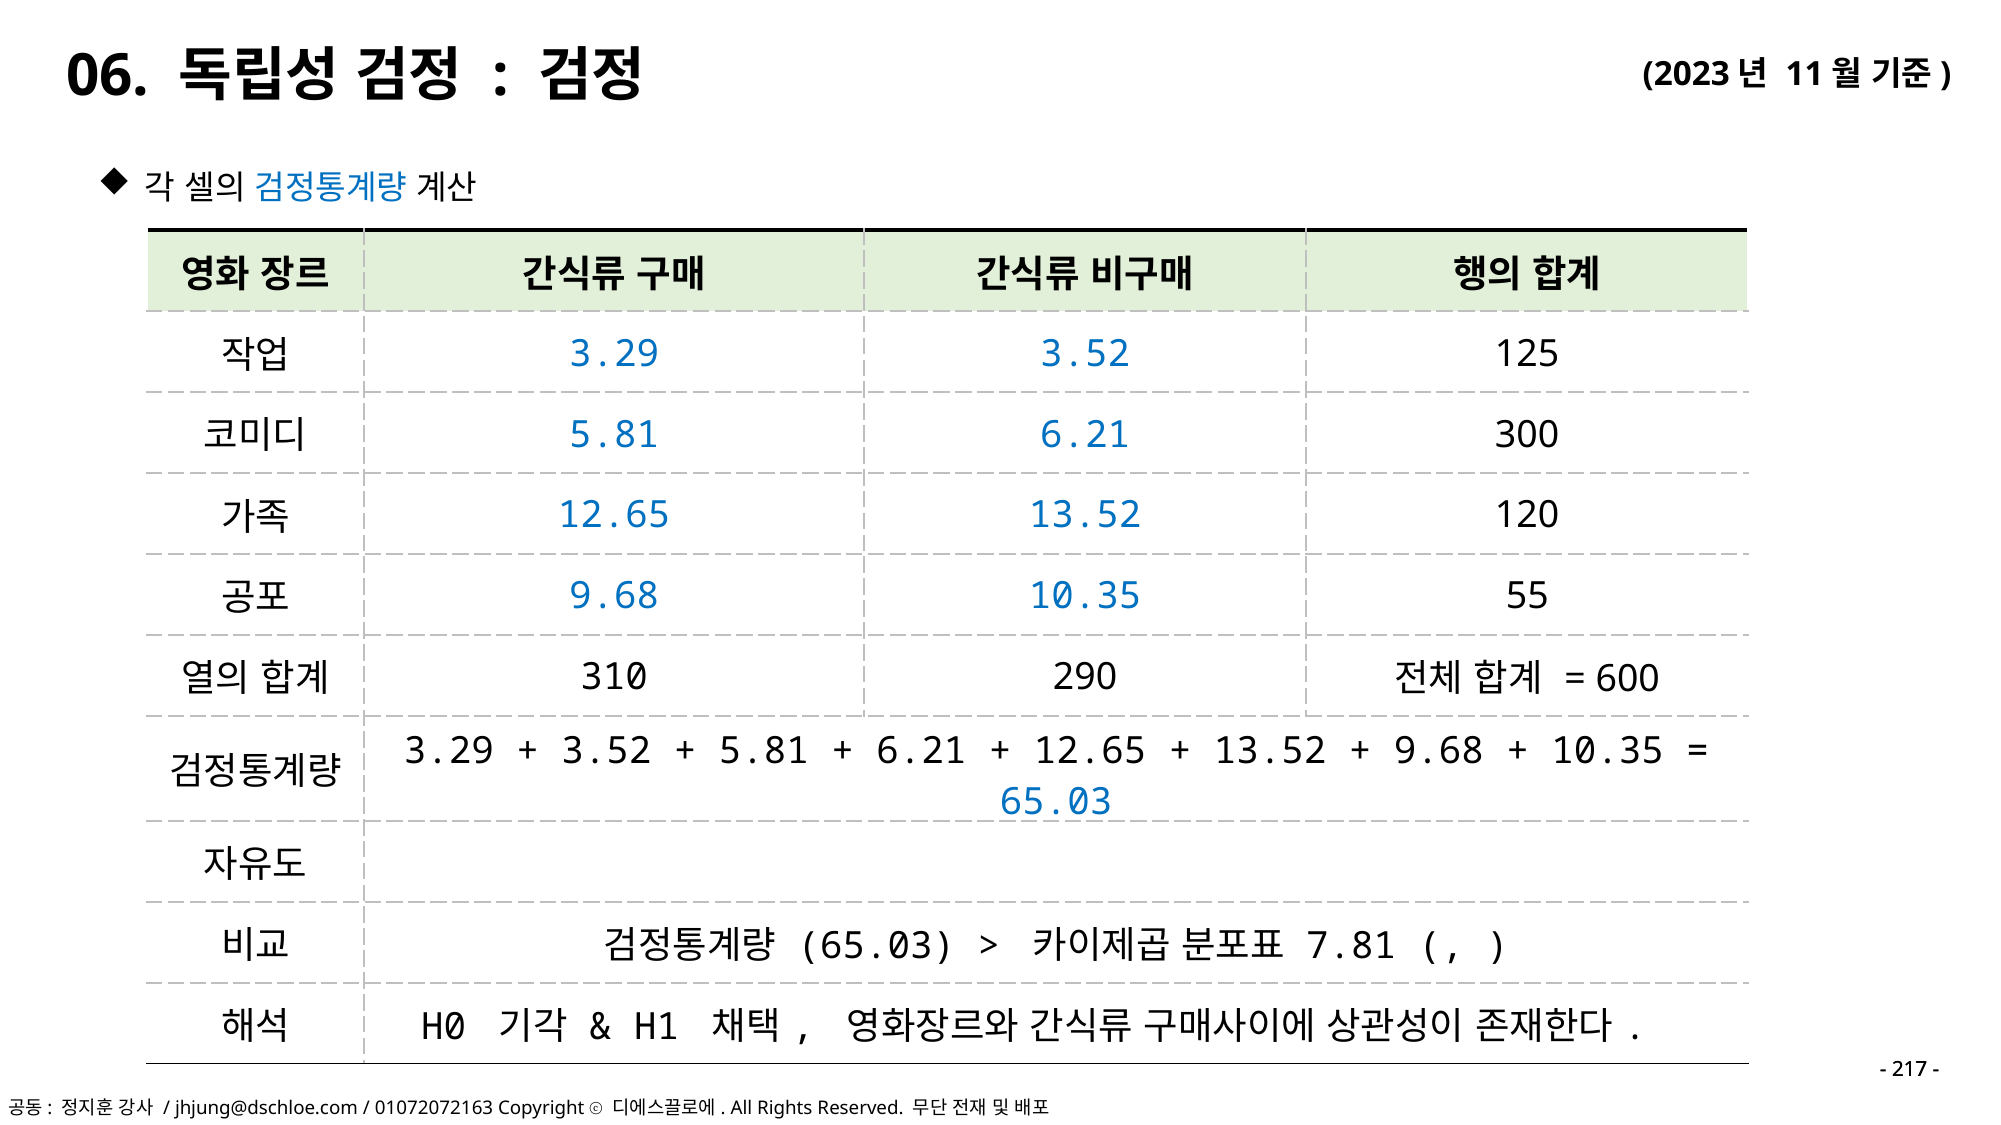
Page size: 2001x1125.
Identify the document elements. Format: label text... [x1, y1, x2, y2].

slide_number - 217 - [1504, 1039, 1955, 1100]
text_box 각 셀의 검정통계량 계산 [83, 138, 1988, 214]
